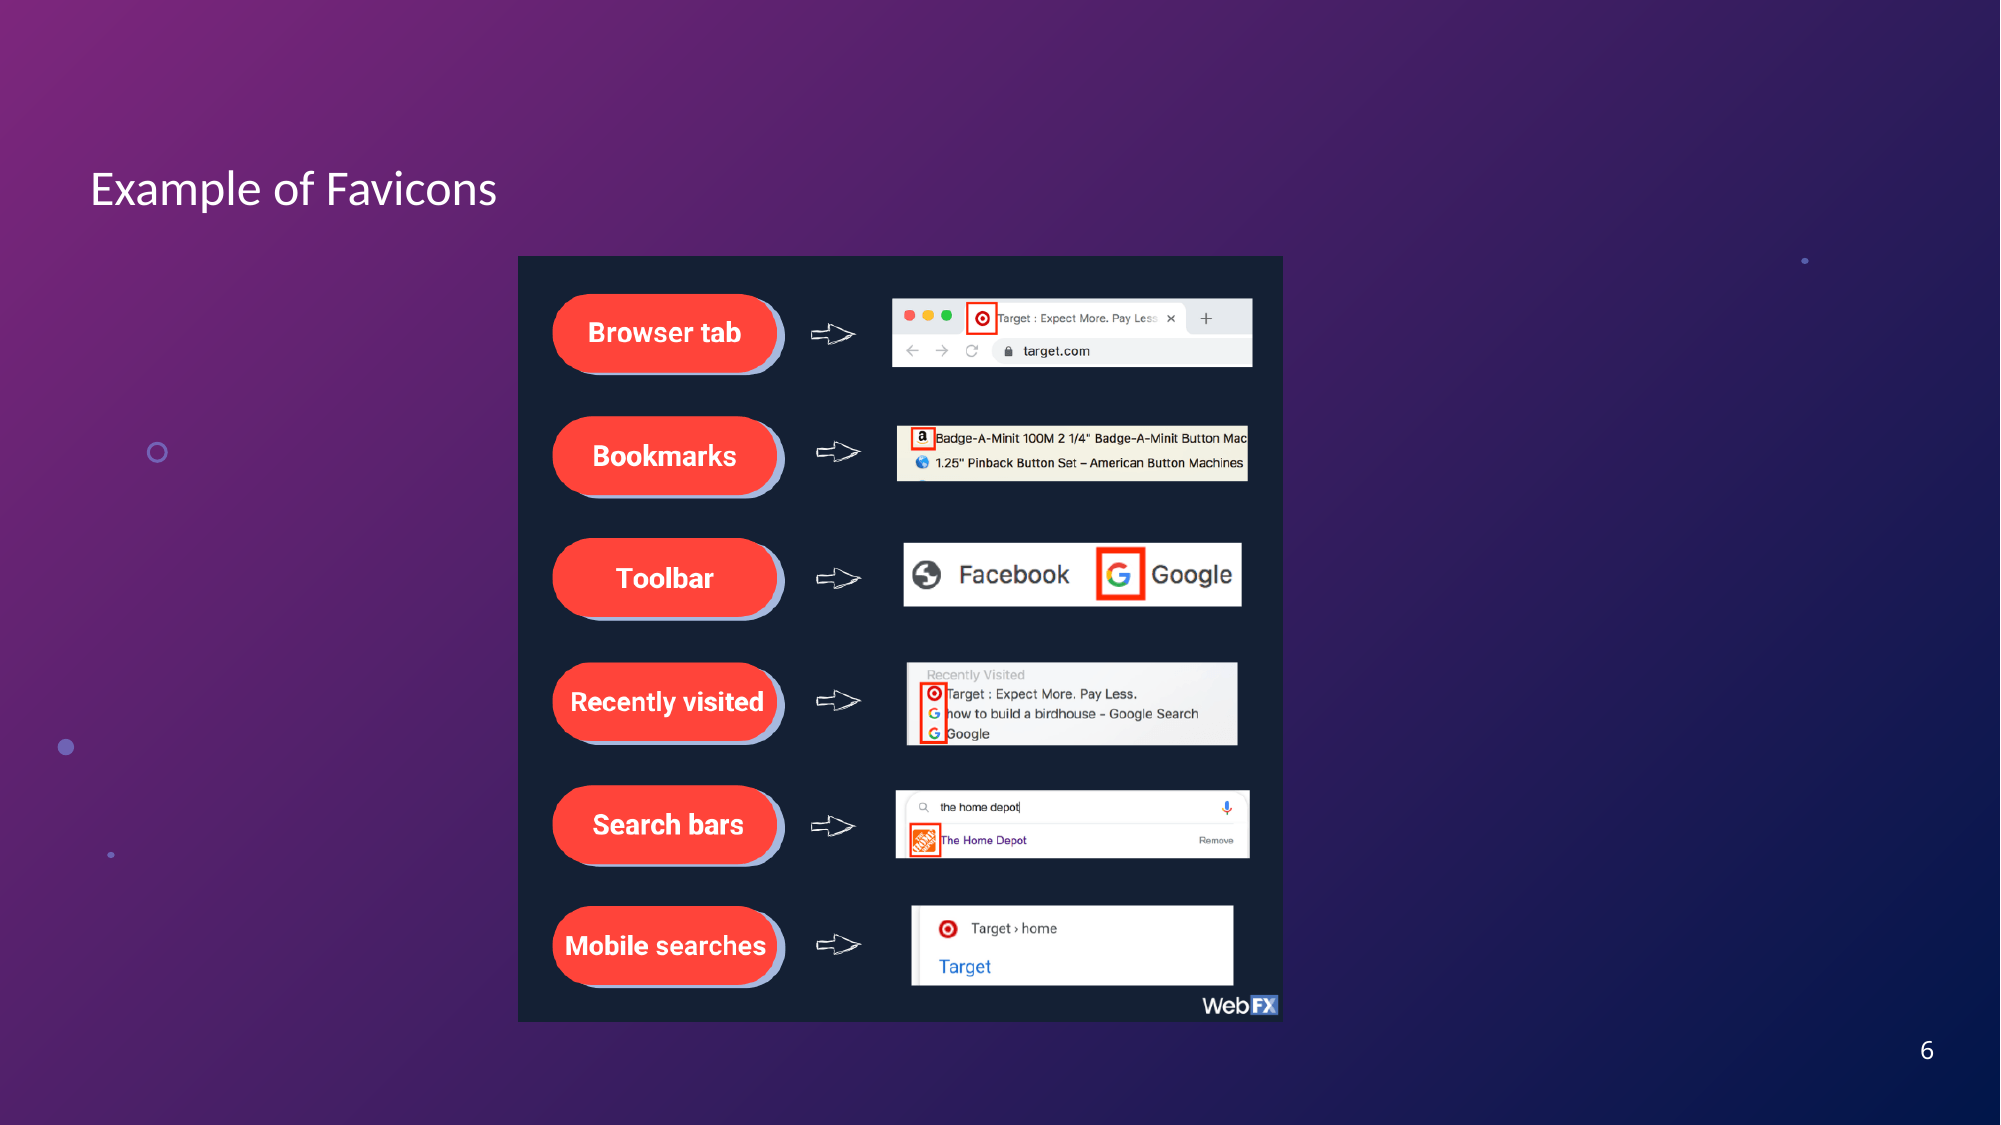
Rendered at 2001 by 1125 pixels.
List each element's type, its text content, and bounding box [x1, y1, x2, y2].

slide_number 6 [1499, 1021, 1950, 1082]
picture [518, 256, 1283, 1022]
text_box Example of Favicons [75, 88, 1925, 224]
